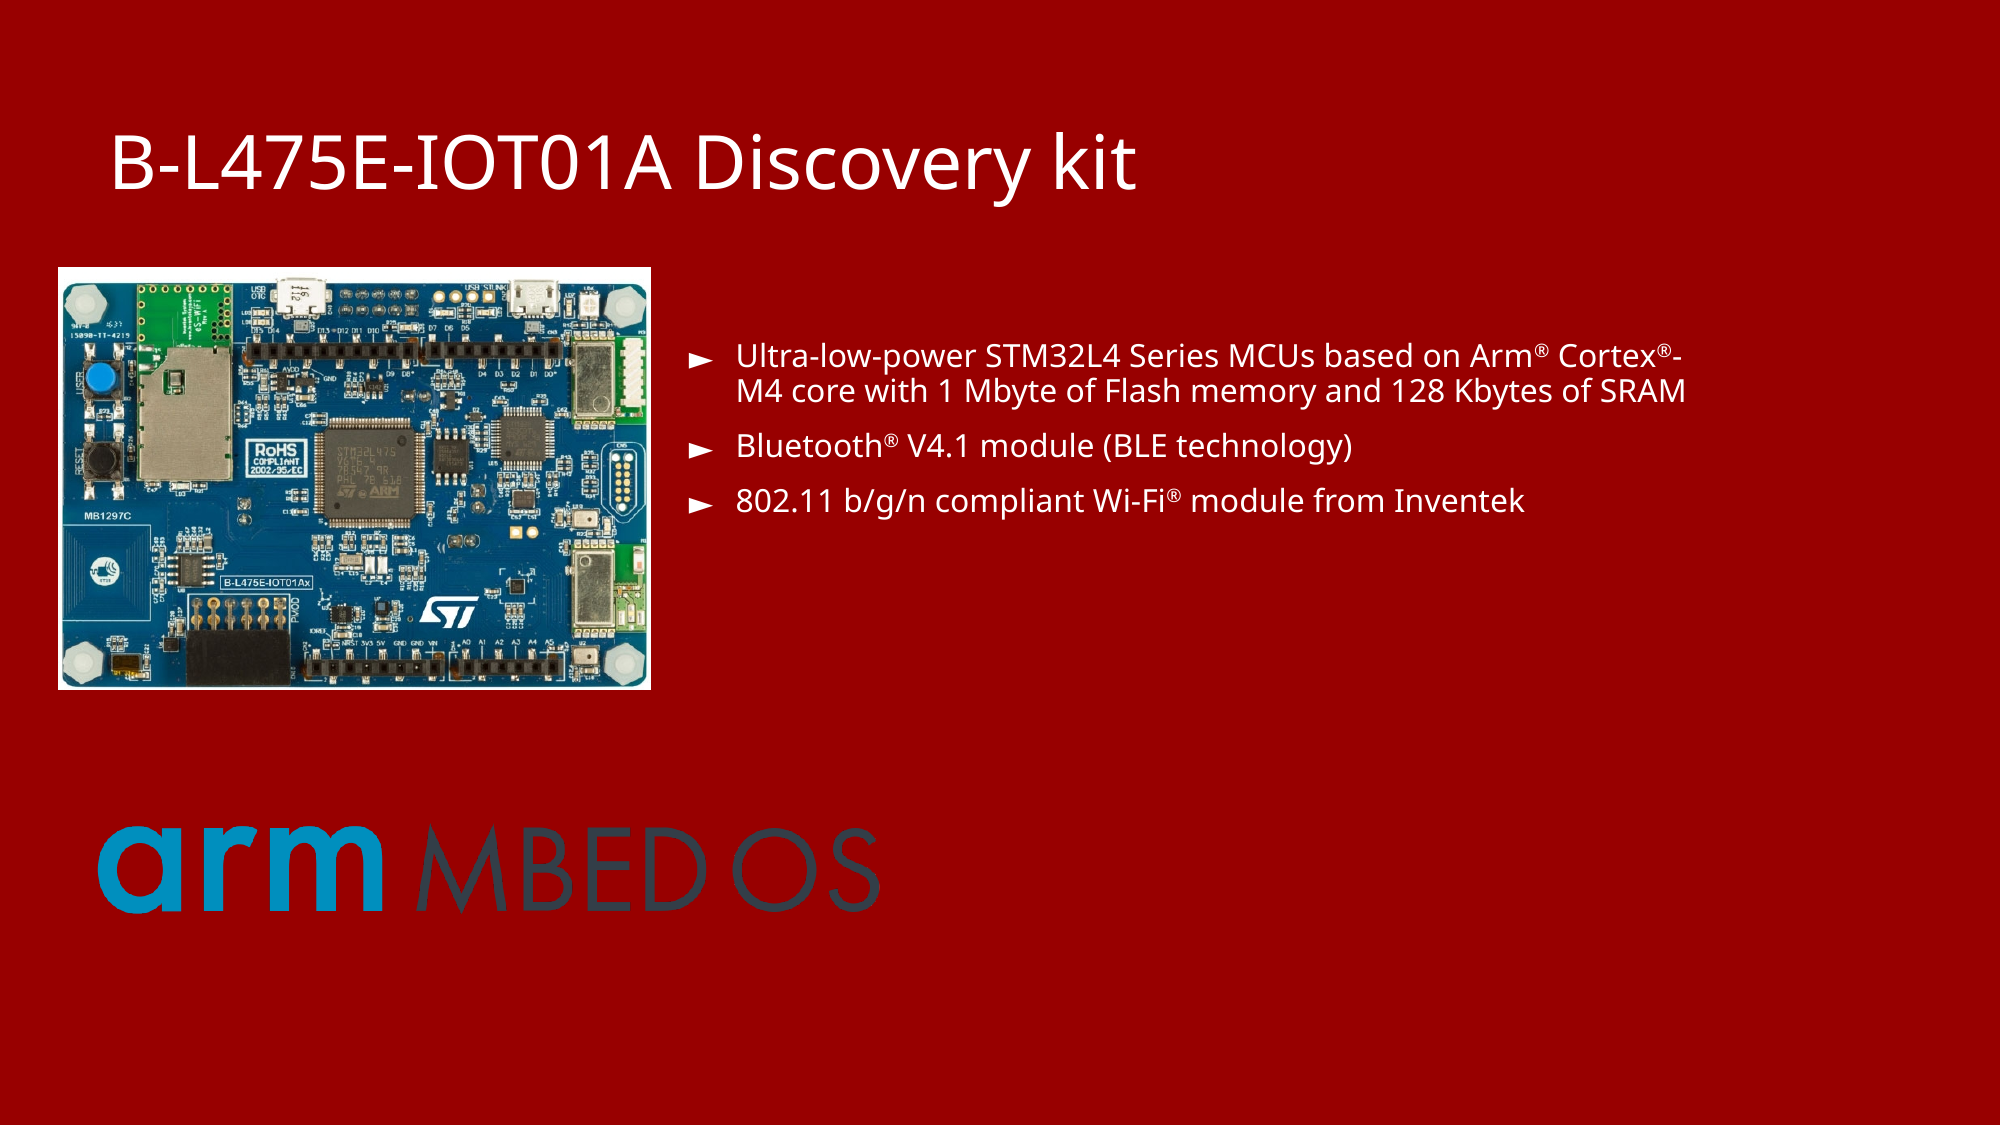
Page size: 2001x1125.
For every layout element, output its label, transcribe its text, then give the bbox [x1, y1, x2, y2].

title B-L475E-IOT01A Discovery kit [93, 51, 1232, 268]
picture [29, 747, 996, 990]
text_box Ultra-low-power STM32L4 Series MCUs based on Arm® Cortex®-M4 core with 1 Mbyte of Flash memory and 128 Kbytes of SRAM Bluetooth® V4.1 module (BLE technology) 802.11 b/g/n compliant Wi-Fi® module from Inventek [673, 332, 1741, 550]
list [58, 267, 651, 691]
